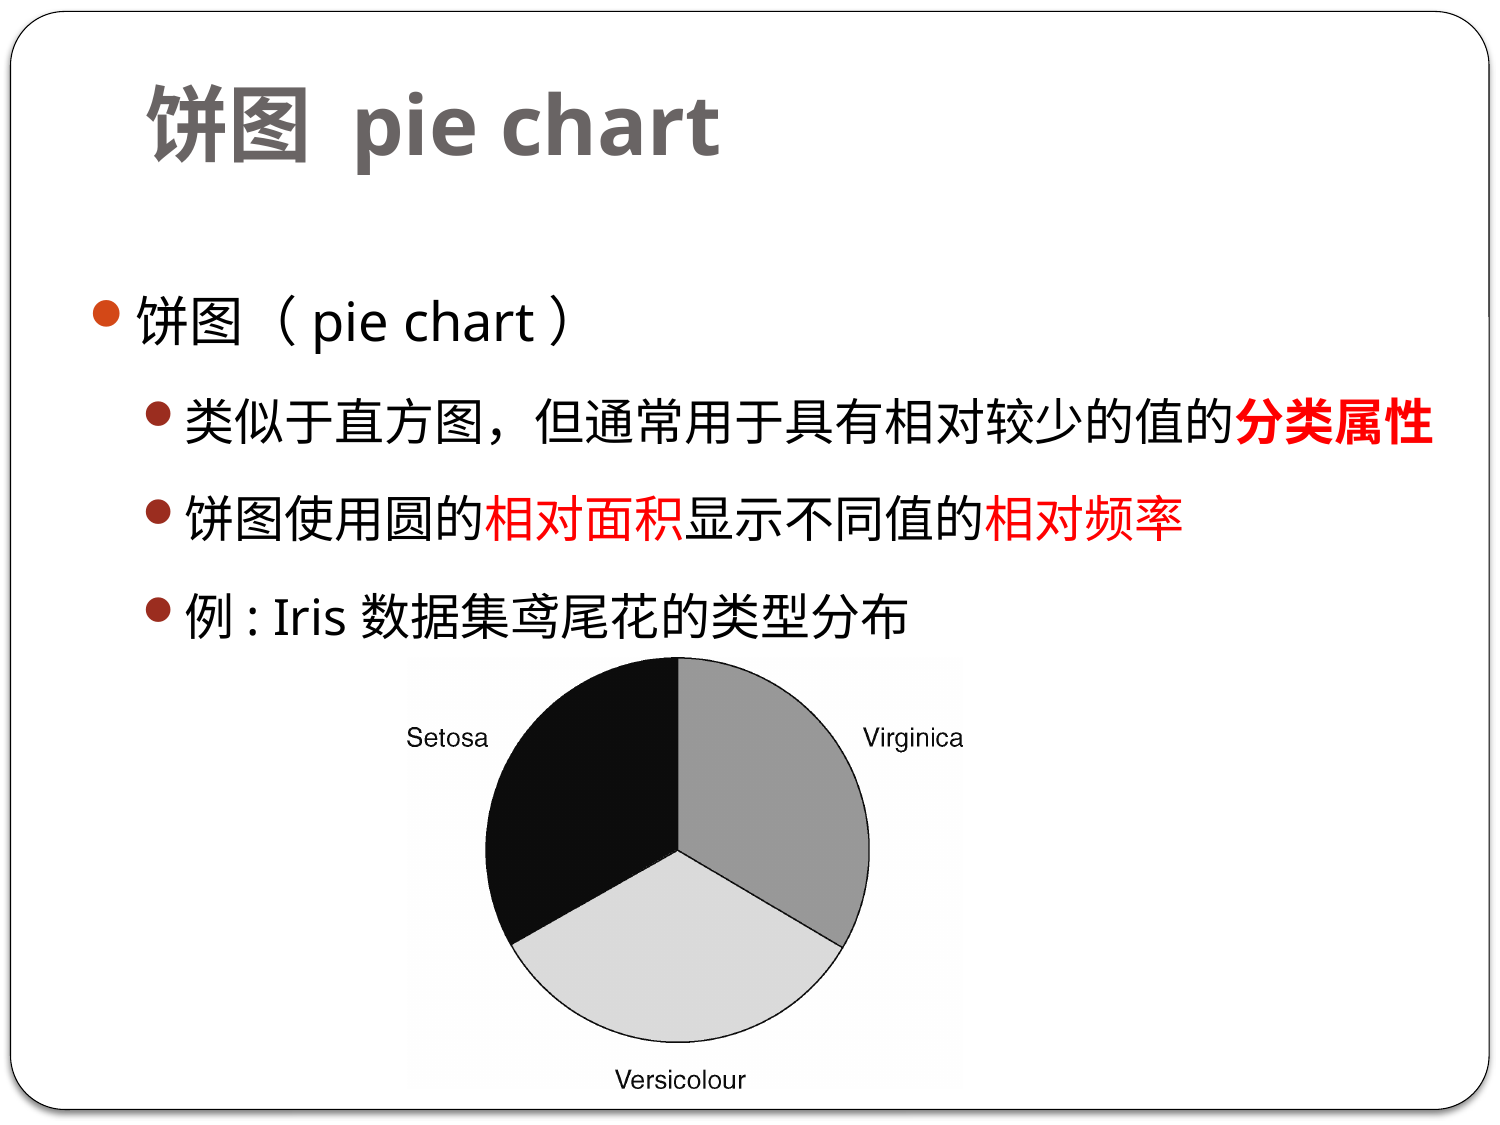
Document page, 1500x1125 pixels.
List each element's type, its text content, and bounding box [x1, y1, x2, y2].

title 饼图 pie chart [130, 0, 1406, 188]
list 饼图（pie chart） 类似于直方图，但通常用于具有相对较少的值的分类属性 饼图使用圆的相对面积显示不同值的相对频率 例: Iris数据集鸢尾花的类型分布 [75, 247, 1462, 1068]
picture [407, 657, 963, 1089]
